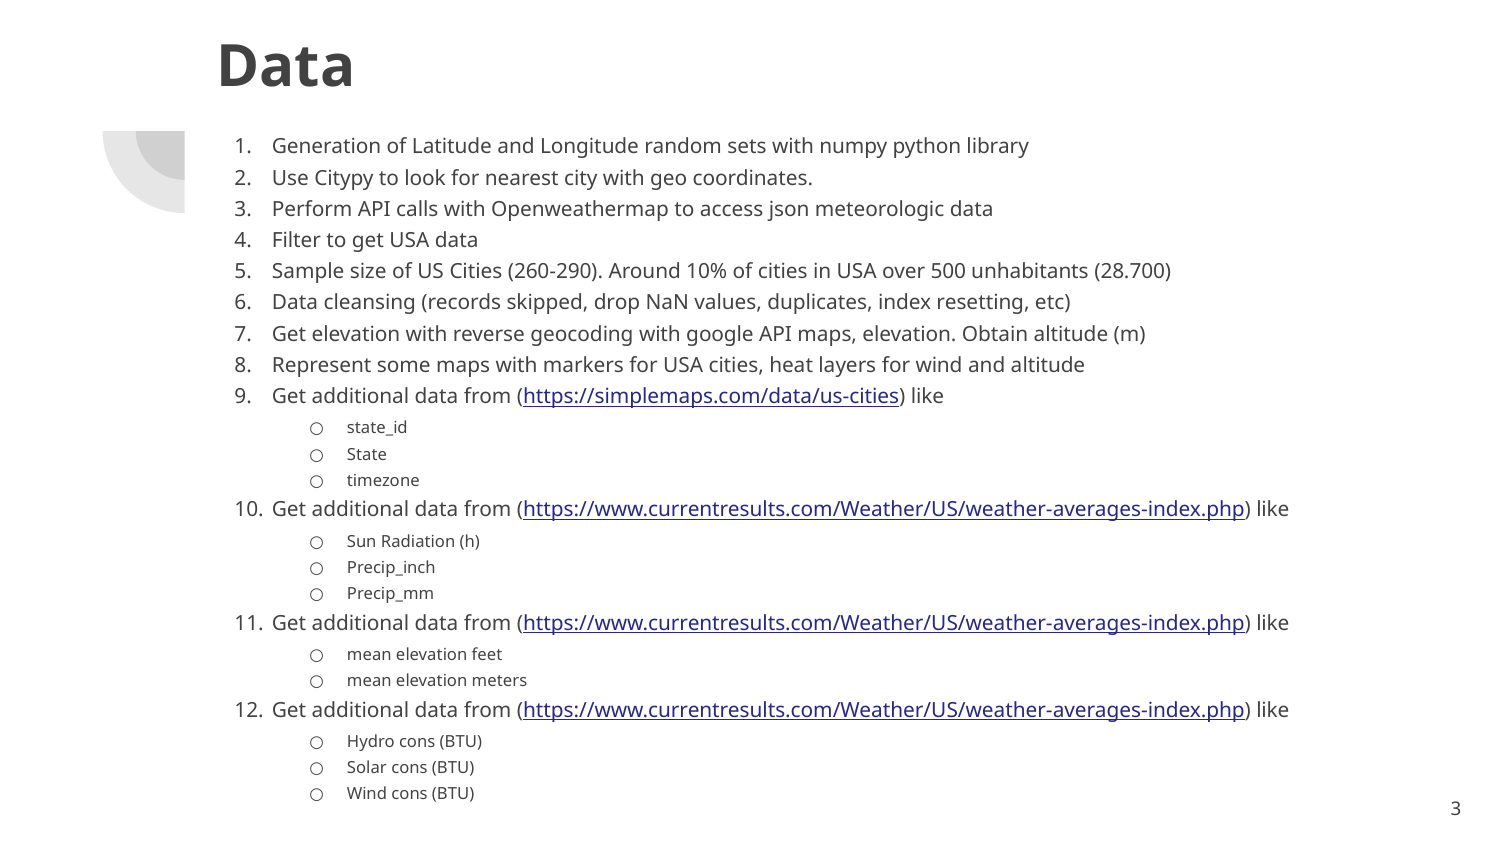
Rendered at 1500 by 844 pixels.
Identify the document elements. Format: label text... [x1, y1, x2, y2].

list Generation of Latitude and Longitude random sets with numpy python library Use Citypy to look for nearest city with geo coordinates. Perform API calls with Openweathermap to access json meteorologic data Filter to get USA data Sample size of US Cities (260-290). Around 10% of cities in USA over 500 unhabitants (28.700) Data cleansing (records skipped, drop NaN values, duplicates, index resetting, etc) Get elevation with reverse geocoding with google API maps, elevation. Obtain altitude (m) Represent some maps with markers for USA cities, heat layers for wind and altitude Get additional data from (https://simplemaps.com/data/us-cities) like state_id State timezone Get additional data from (https://www.currentresults.com/Weather/US/weather-averages-index.php) like Sun Radiation (h) Precip_inch Precip_mm Get additional data from (https://www.currentresults.com/Weather/US/weather-averages-index.php) like mean elevation feet mean elevation meters Get additional data from (https://www.currentresults.com/Weather/US/weather-averages-index.php) like Hydro cons (BTU) Solar cons (BTU) Wind cons (BTU) [219, 117, 1373, 819]
slide_number 3 [1386, 777, 1477, 842]
title Data [201, 13, 1355, 178]
